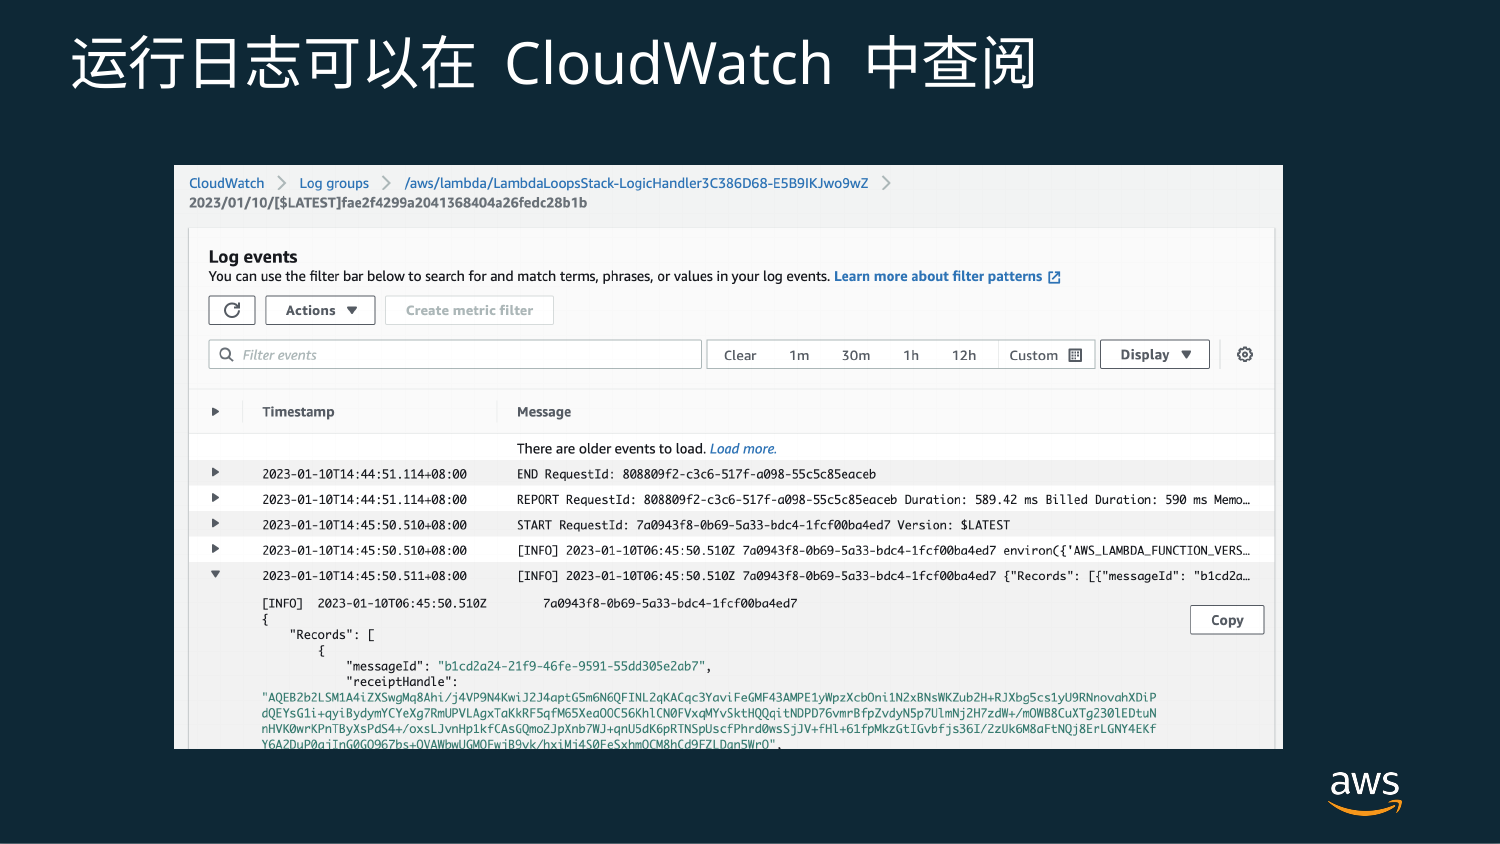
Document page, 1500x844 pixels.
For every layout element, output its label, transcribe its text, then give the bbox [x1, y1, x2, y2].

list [174, 165, 1284, 749]
picture [1328, 772, 1402, 816]
title 运行日志可以在 CloudWatch 中查阅 [55, 18, 1402, 109]
